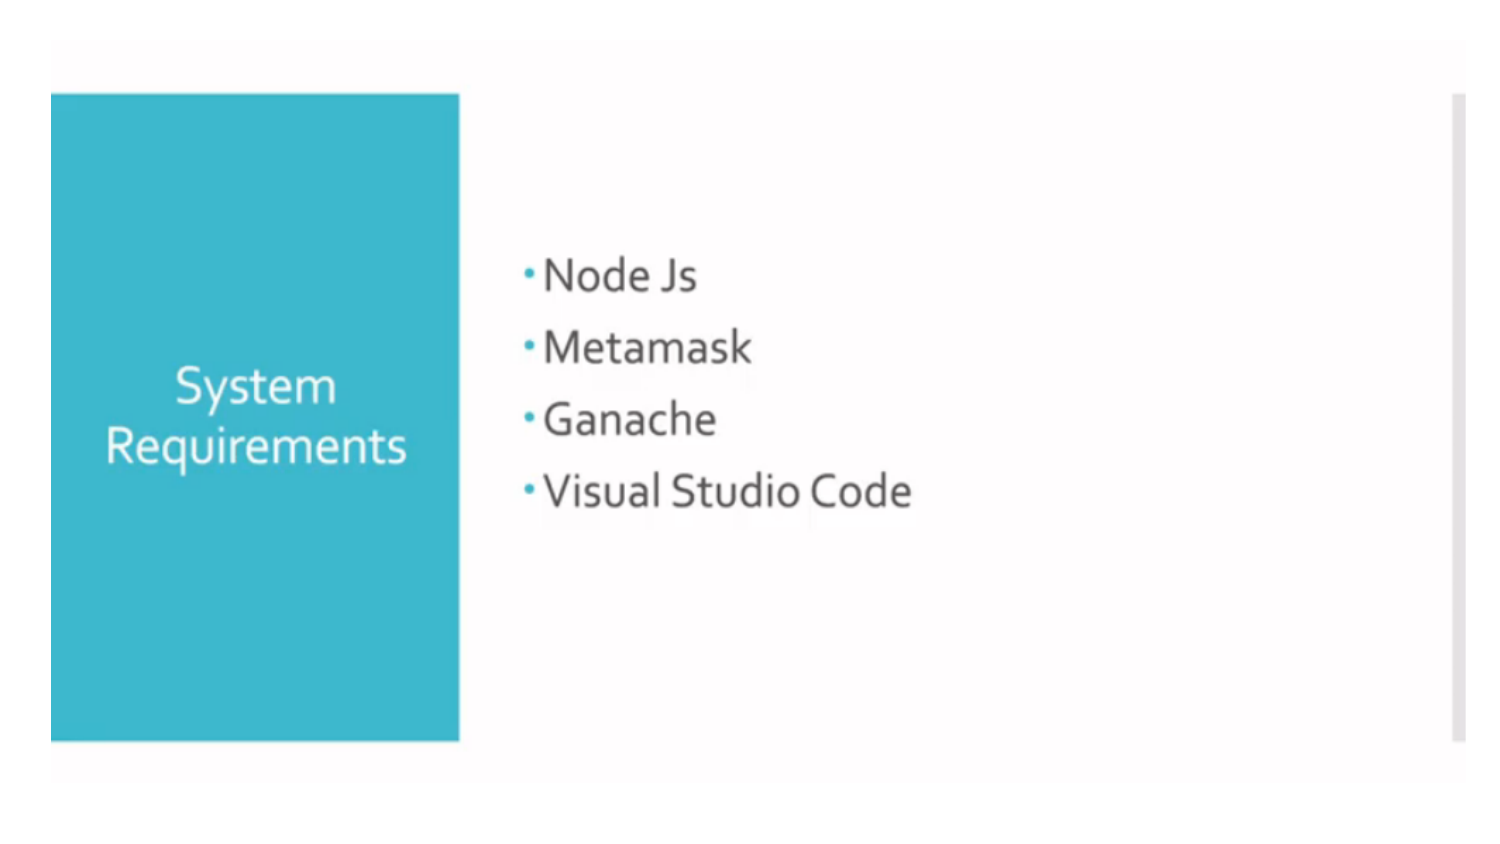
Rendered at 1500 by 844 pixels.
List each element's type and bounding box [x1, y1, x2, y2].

picture [50, 40, 1466, 783]
